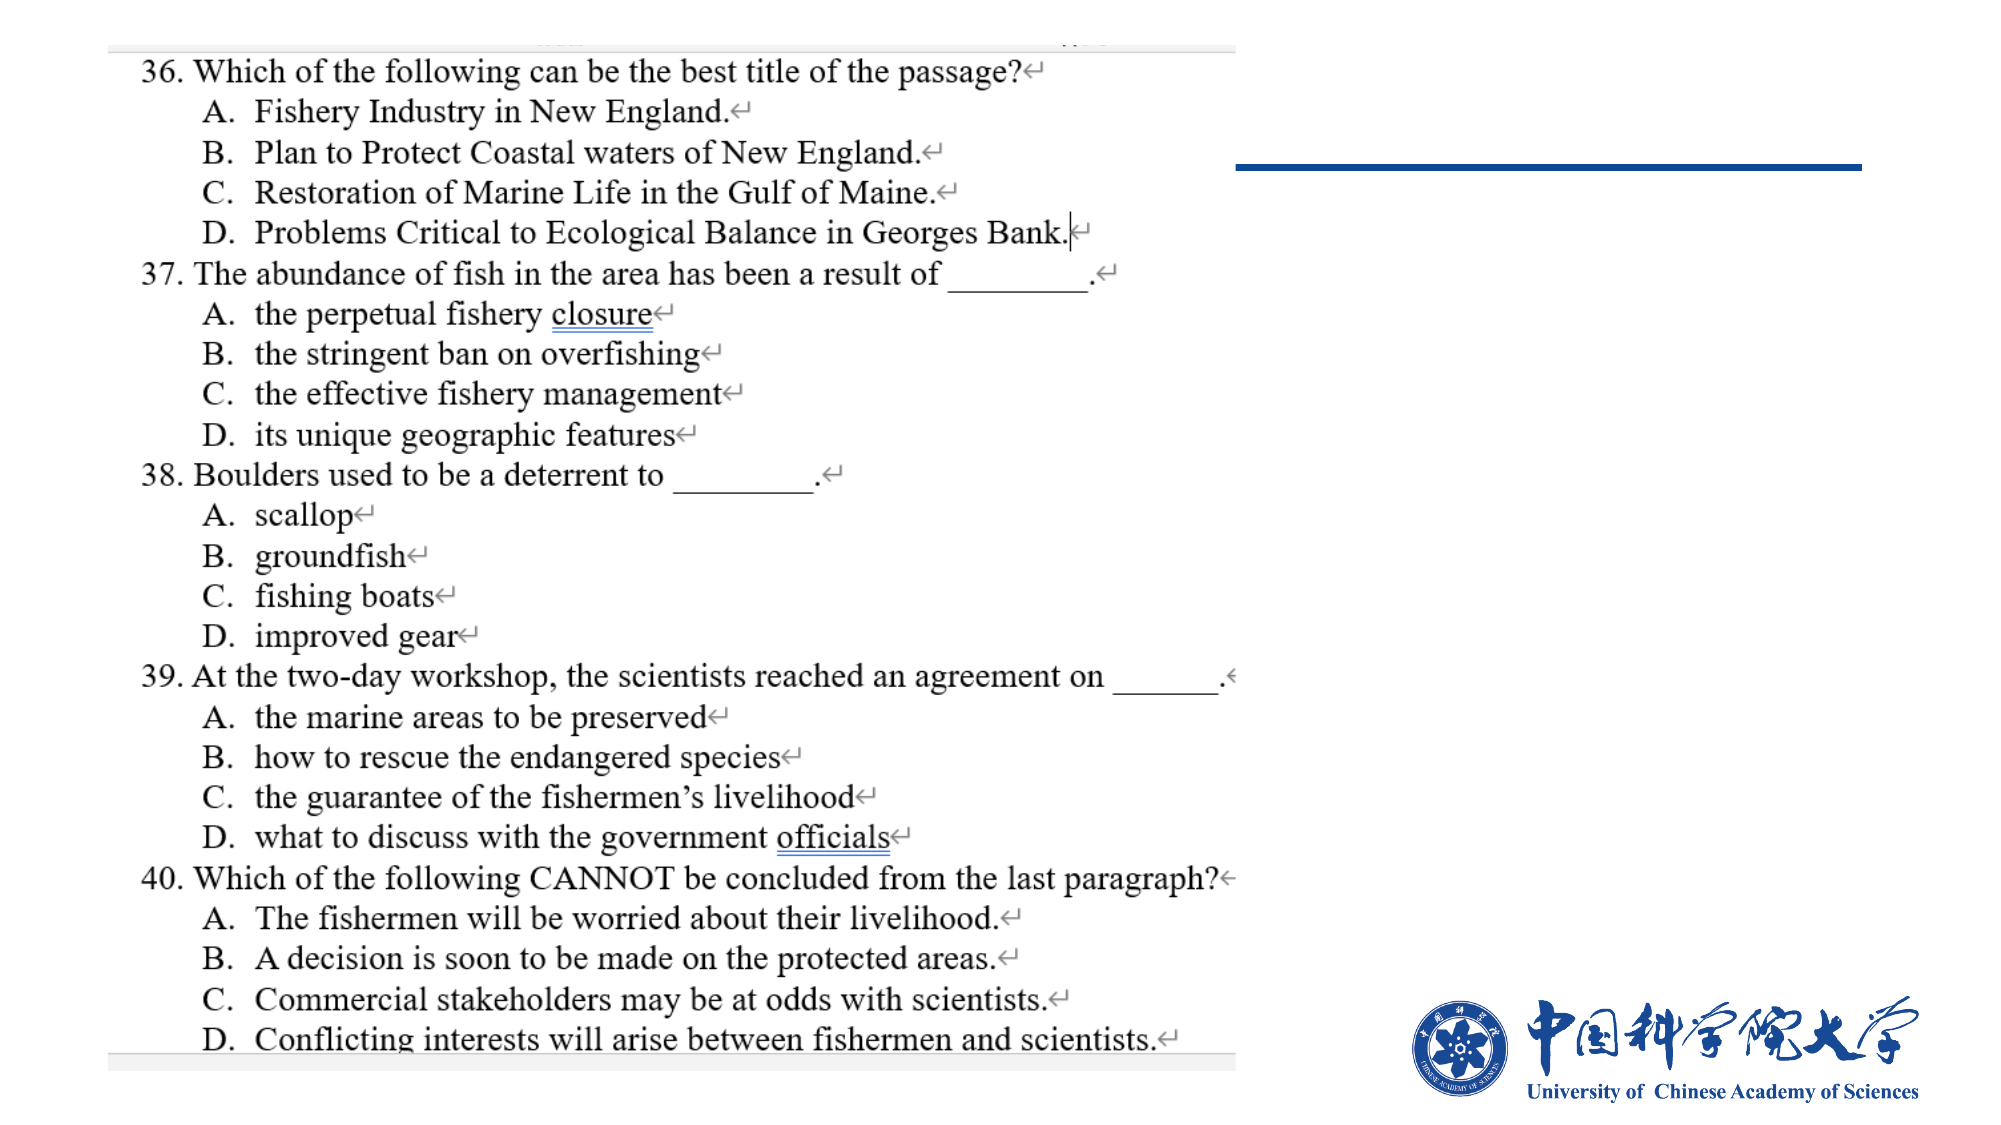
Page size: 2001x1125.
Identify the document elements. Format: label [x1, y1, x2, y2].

list [107, 45, 1236, 1071]
picture [1412, 996, 1919, 1103]
